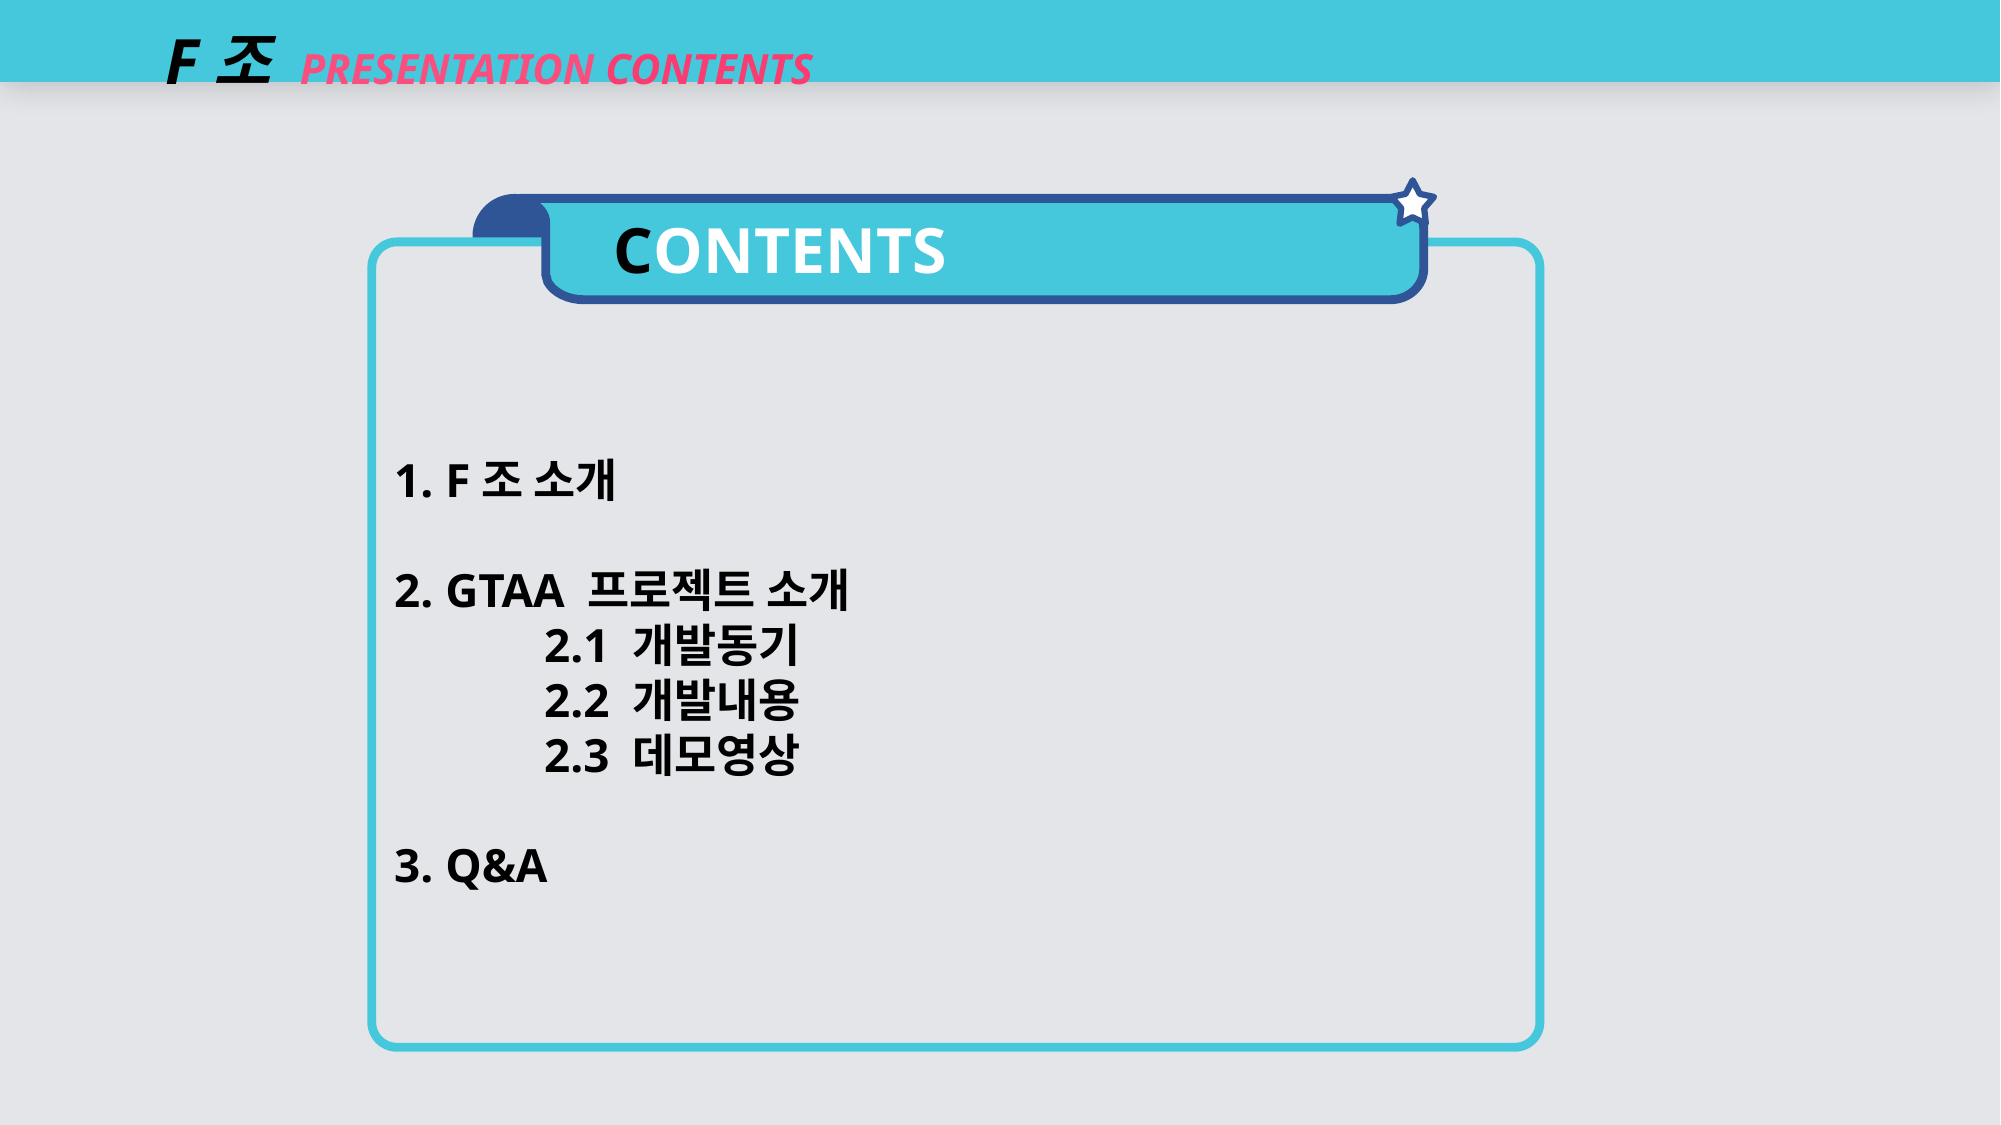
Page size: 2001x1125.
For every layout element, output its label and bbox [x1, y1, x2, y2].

text_box [371, 241, 1541, 1048]
text_box [0, 0, 2000, 89]
text_box [476, 198, 523, 237]
text_box [1391, 180, 1435, 224]
text_box [523, 198, 1424, 300]
